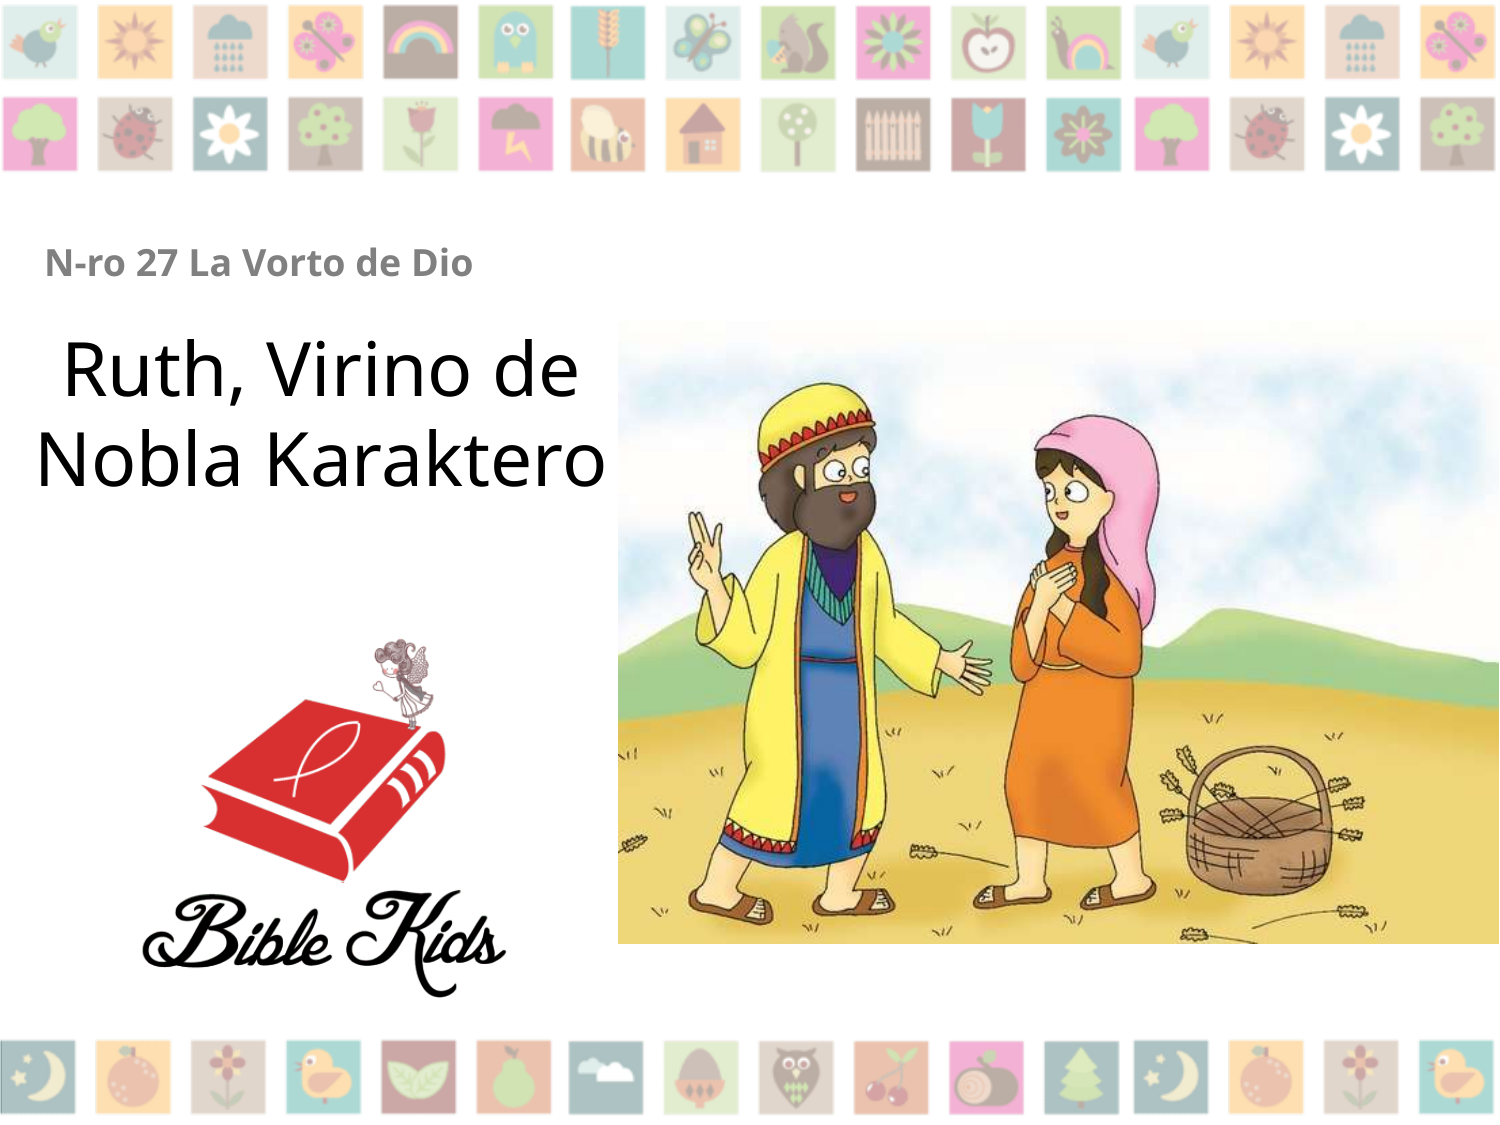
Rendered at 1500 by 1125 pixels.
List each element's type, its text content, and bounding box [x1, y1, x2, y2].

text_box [0, 3, 1500, 181]
text_box Ruth, Virino de Nobla Karaktero [0, 314, 644, 510]
text_box N-ro 27 La Vorto de Dio [29, 231, 543, 292]
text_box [0, 1028, 1500, 1118]
picture [618, 321, 1500, 945]
picture [117, 600, 544, 1027]
